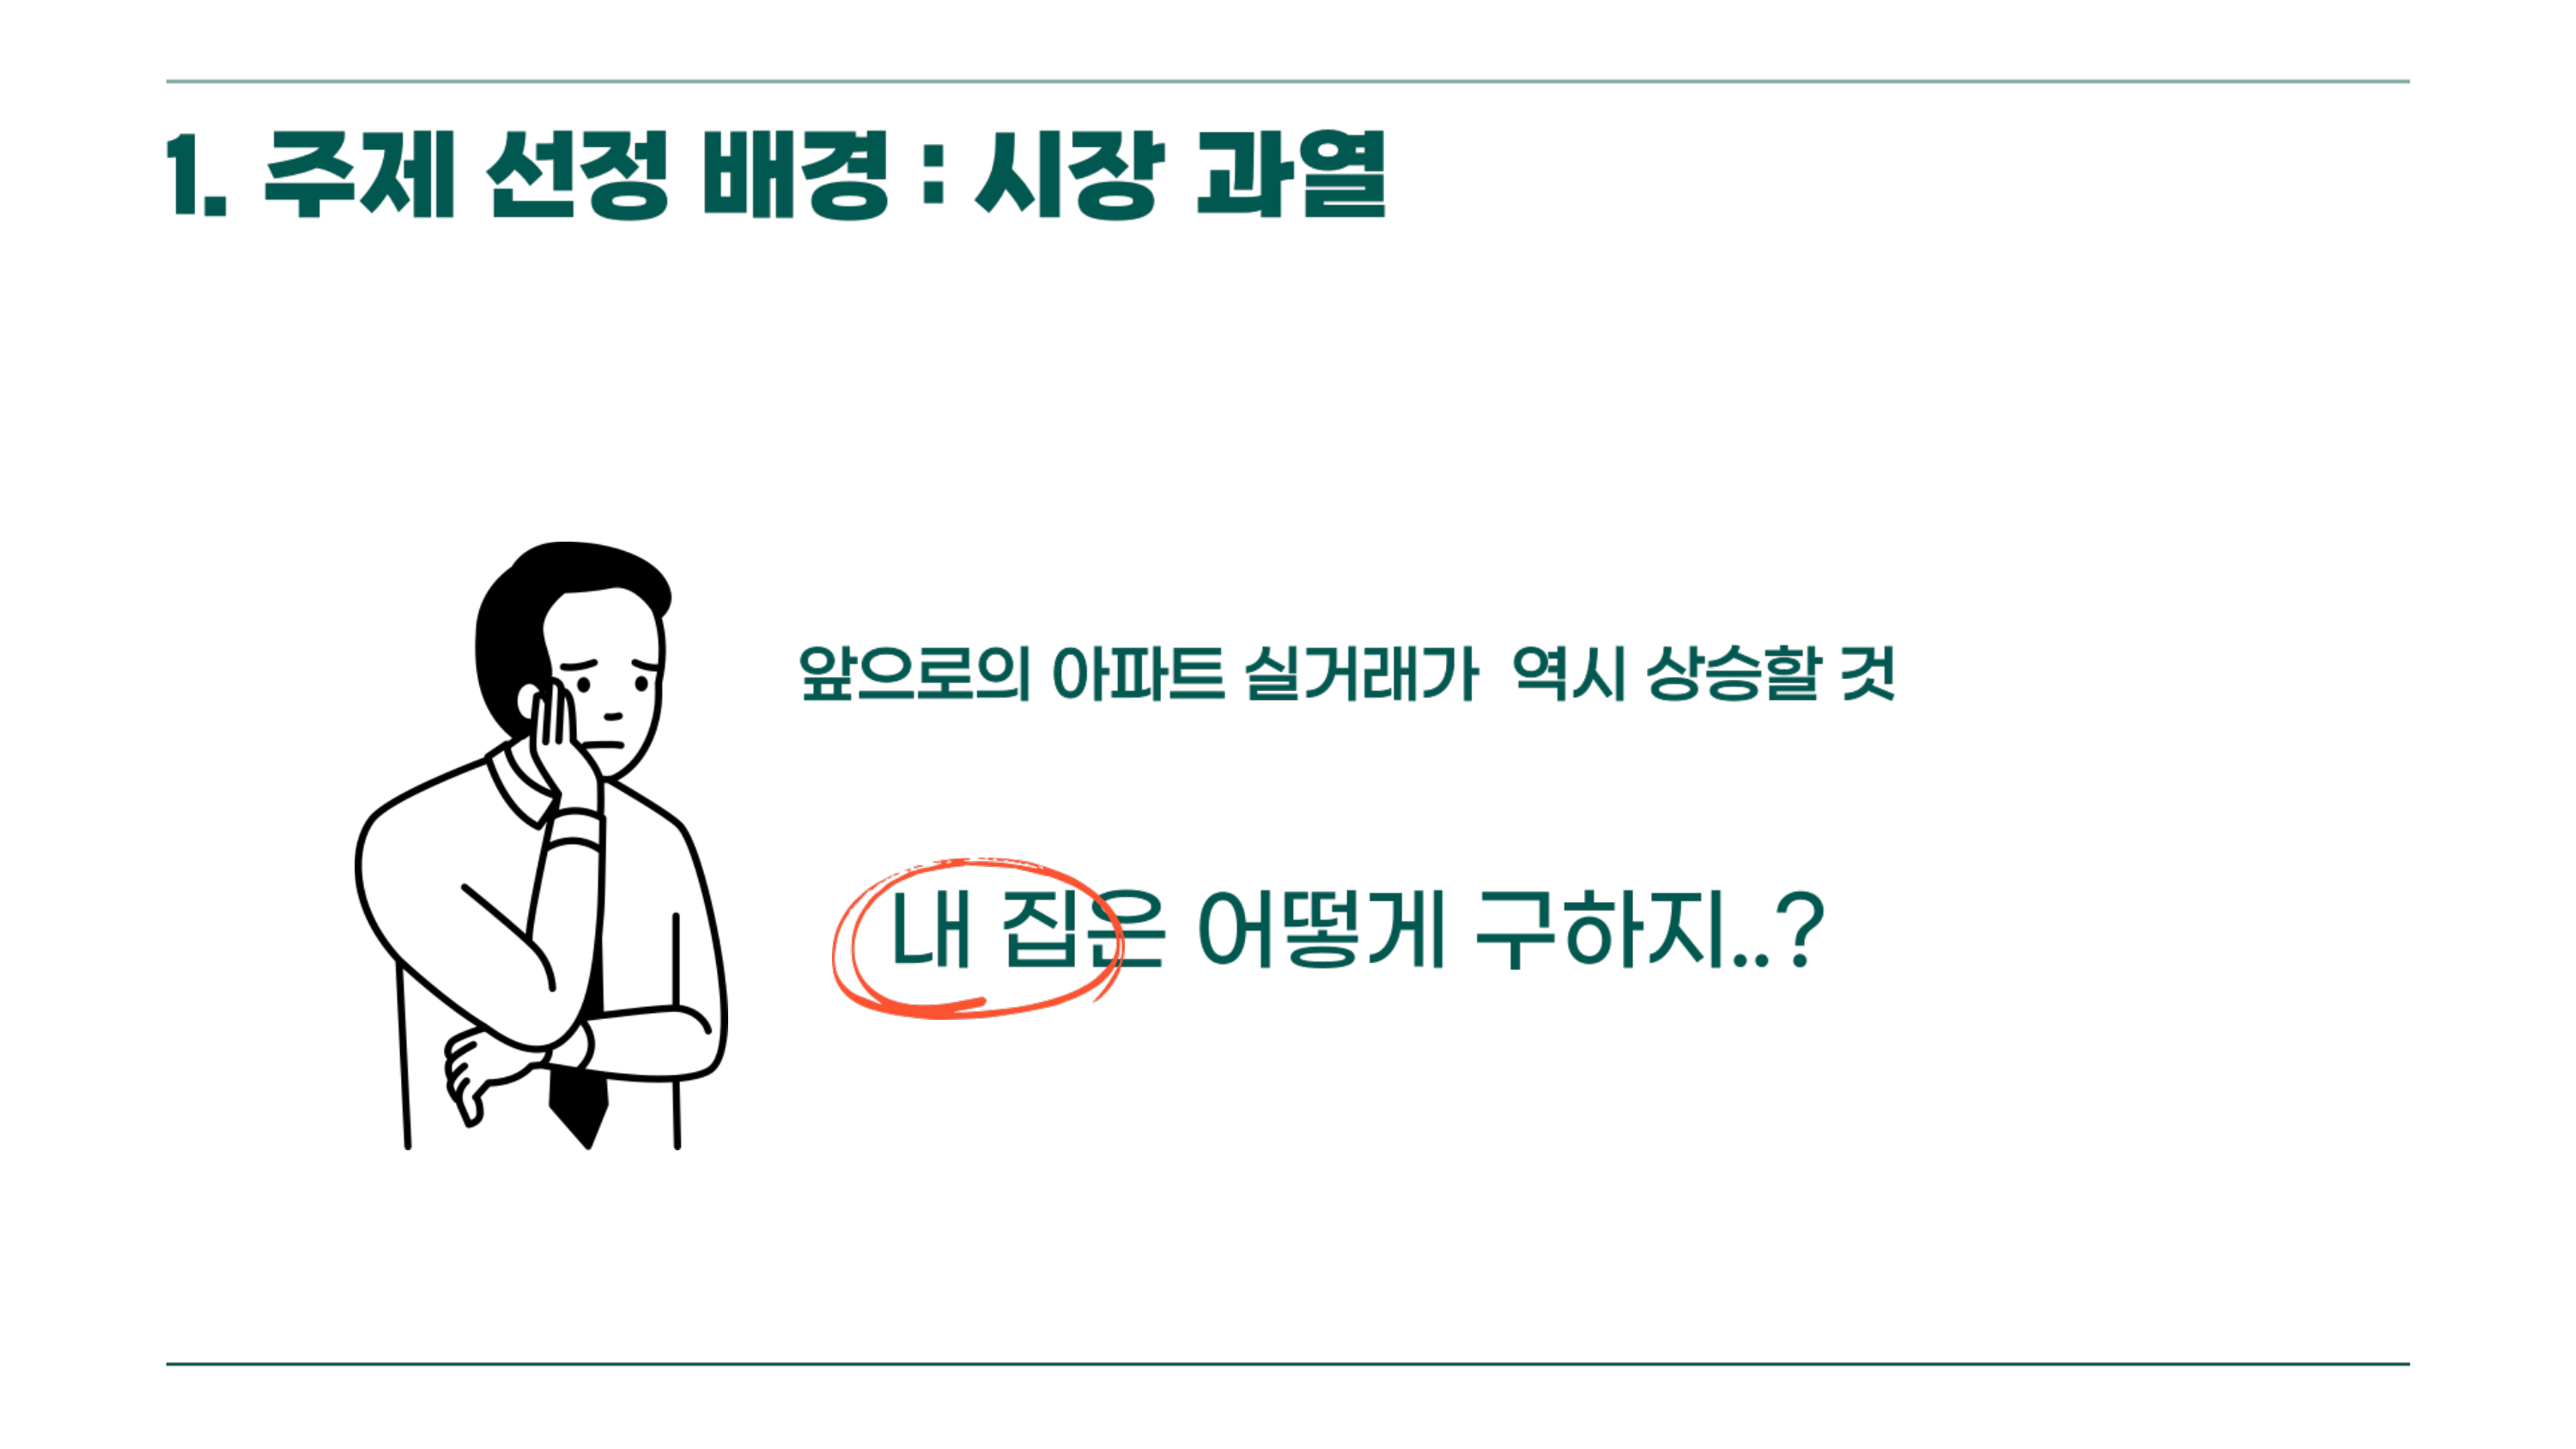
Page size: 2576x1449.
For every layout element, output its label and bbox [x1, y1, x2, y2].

text_box [166, 76, 2410, 88]
picture [875, 861, 1874, 1044]
text_box [832, 858, 1125, 1020]
picture [787, 627, 1928, 753]
text_box [355, 542, 729, 1150]
picture [149, 87, 1439, 302]
text_box [166, 1358, 2410, 1370]
